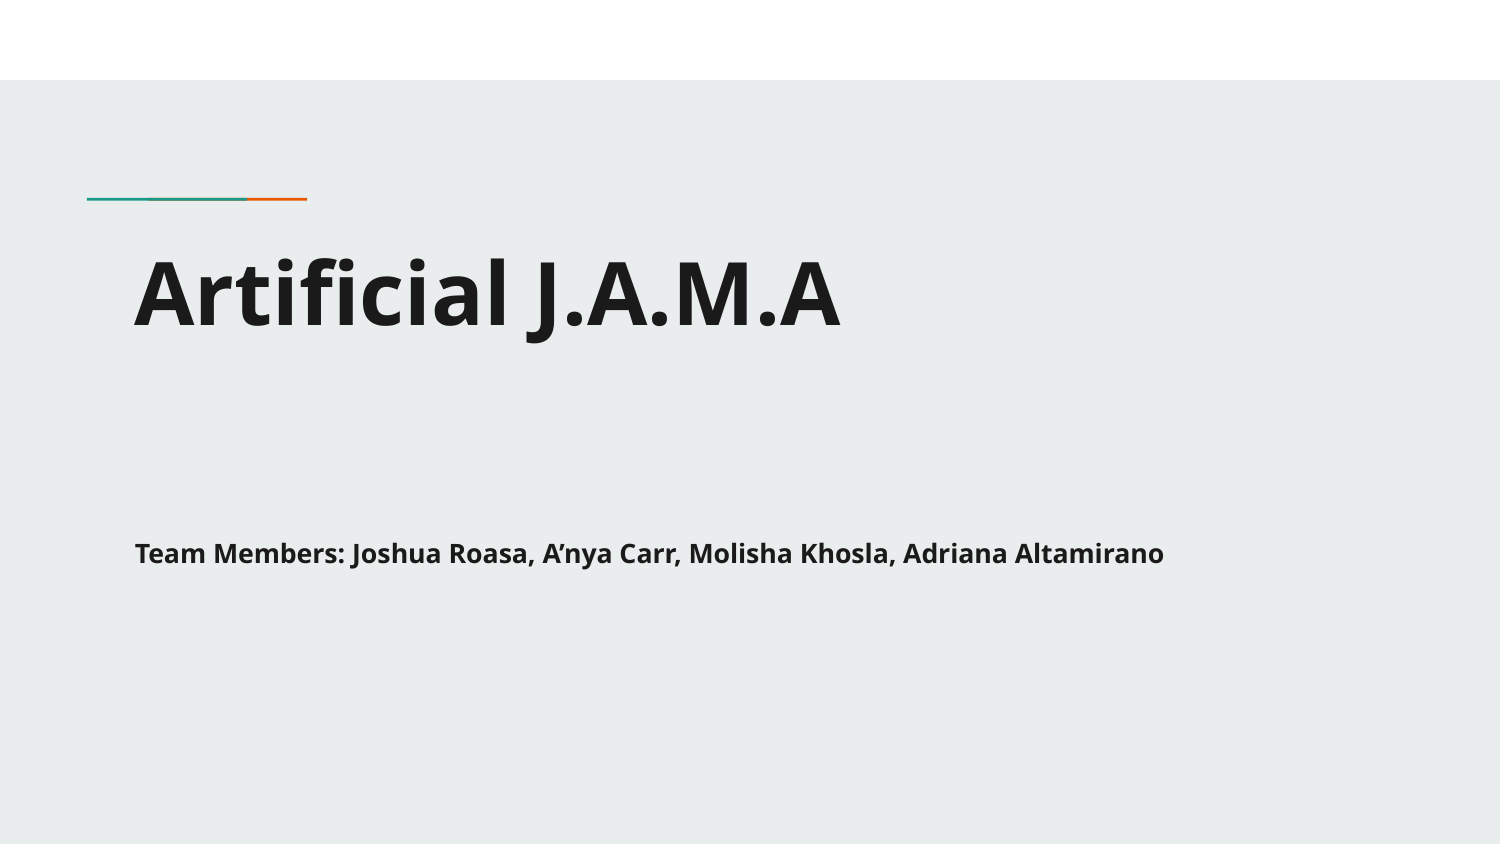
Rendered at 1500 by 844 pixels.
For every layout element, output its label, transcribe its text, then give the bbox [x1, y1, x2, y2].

title Artificial J.A.M.A [119, 216, 1381, 490]
subtitle Team Members: Joshua Roasa, A’nya Carr, Molisha Khosla, Adriana Altamirano [119, 520, 1381, 610]
